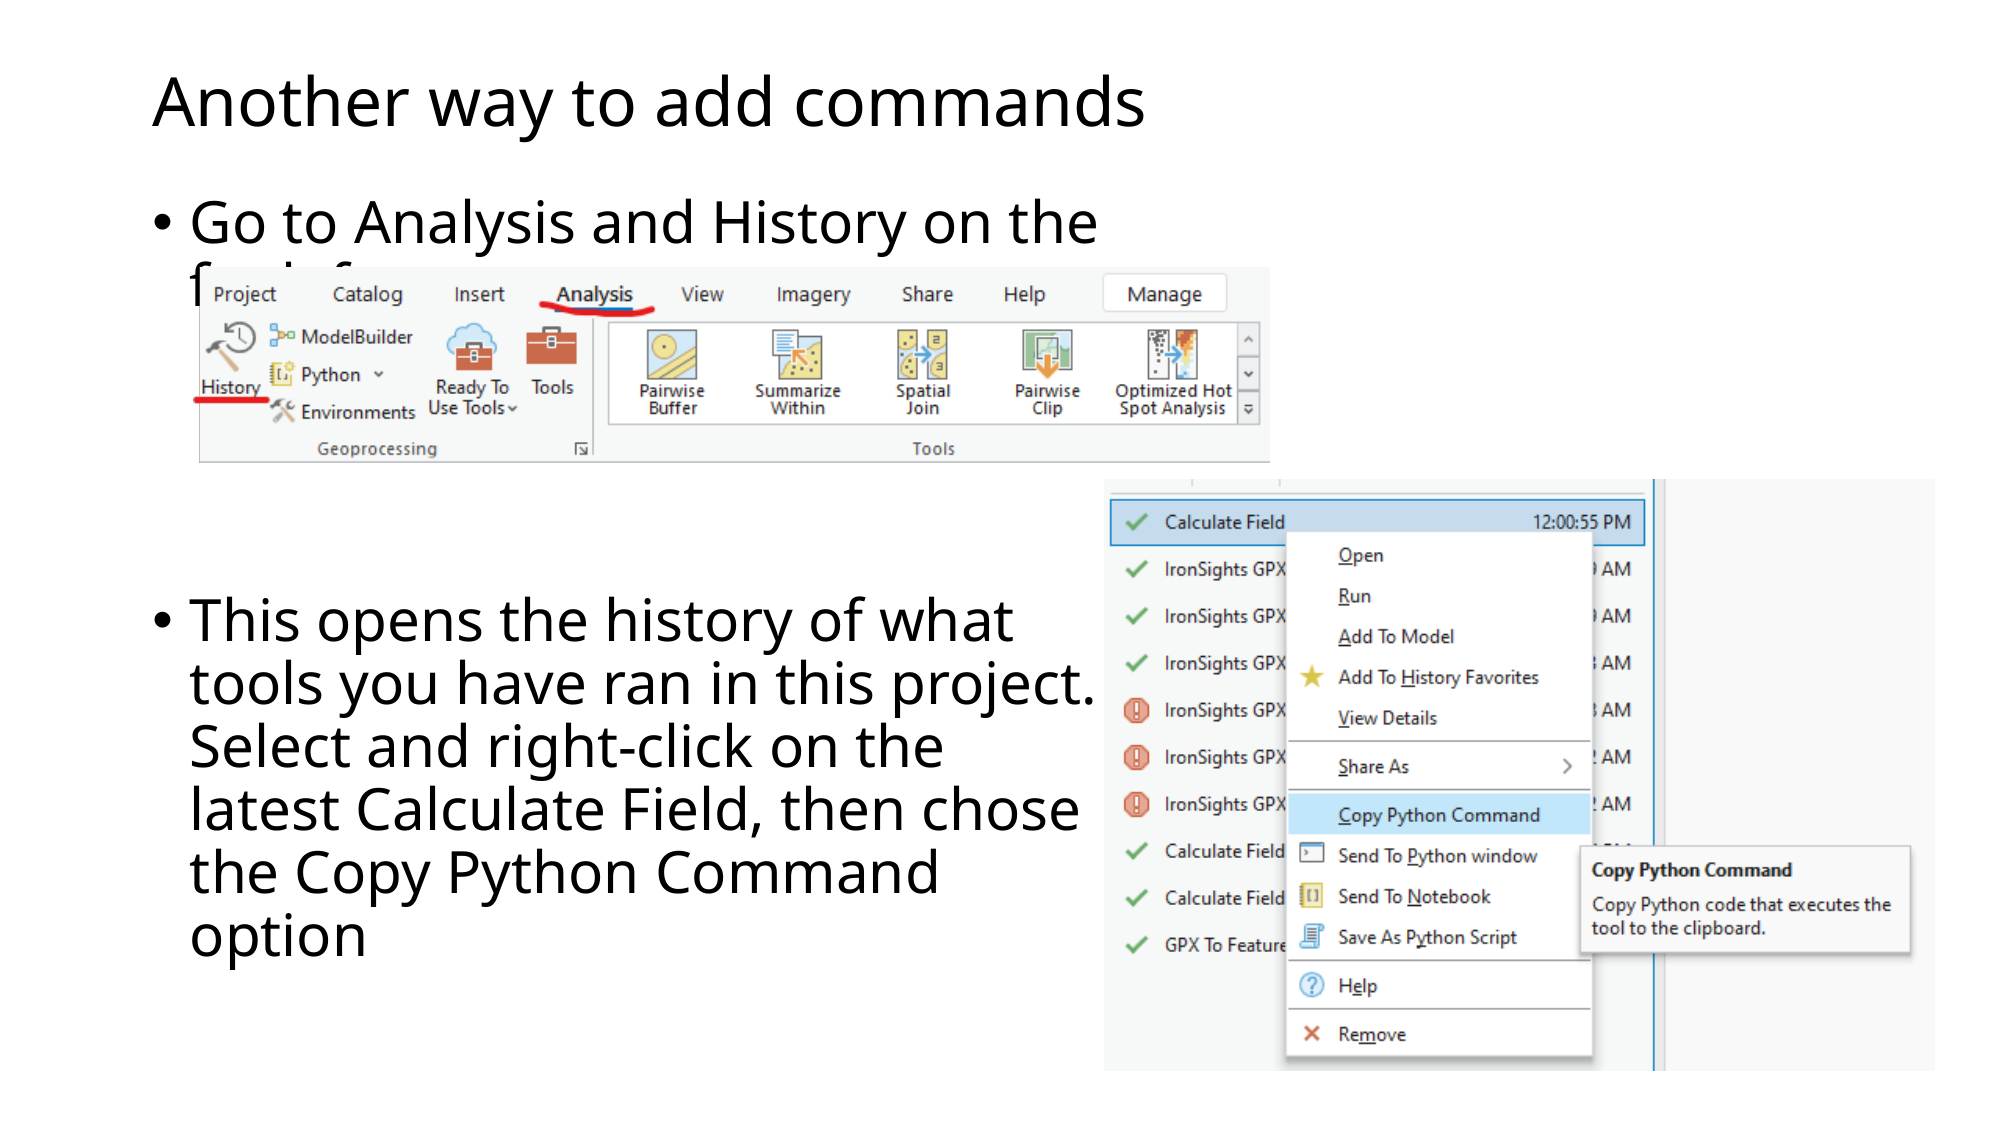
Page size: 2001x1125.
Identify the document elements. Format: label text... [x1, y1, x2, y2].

picture [1103, 479, 1935, 1071]
picture [191, 267, 1270, 464]
list Go to Analysis and History on the far left This opens the history of what tools you have ran in this project. Select and right-click on the latest Calculate Field, then chose the Copy Python Command option [137, 185, 1123, 1066]
title Another way to add commands [137, 59, 1863, 149]
